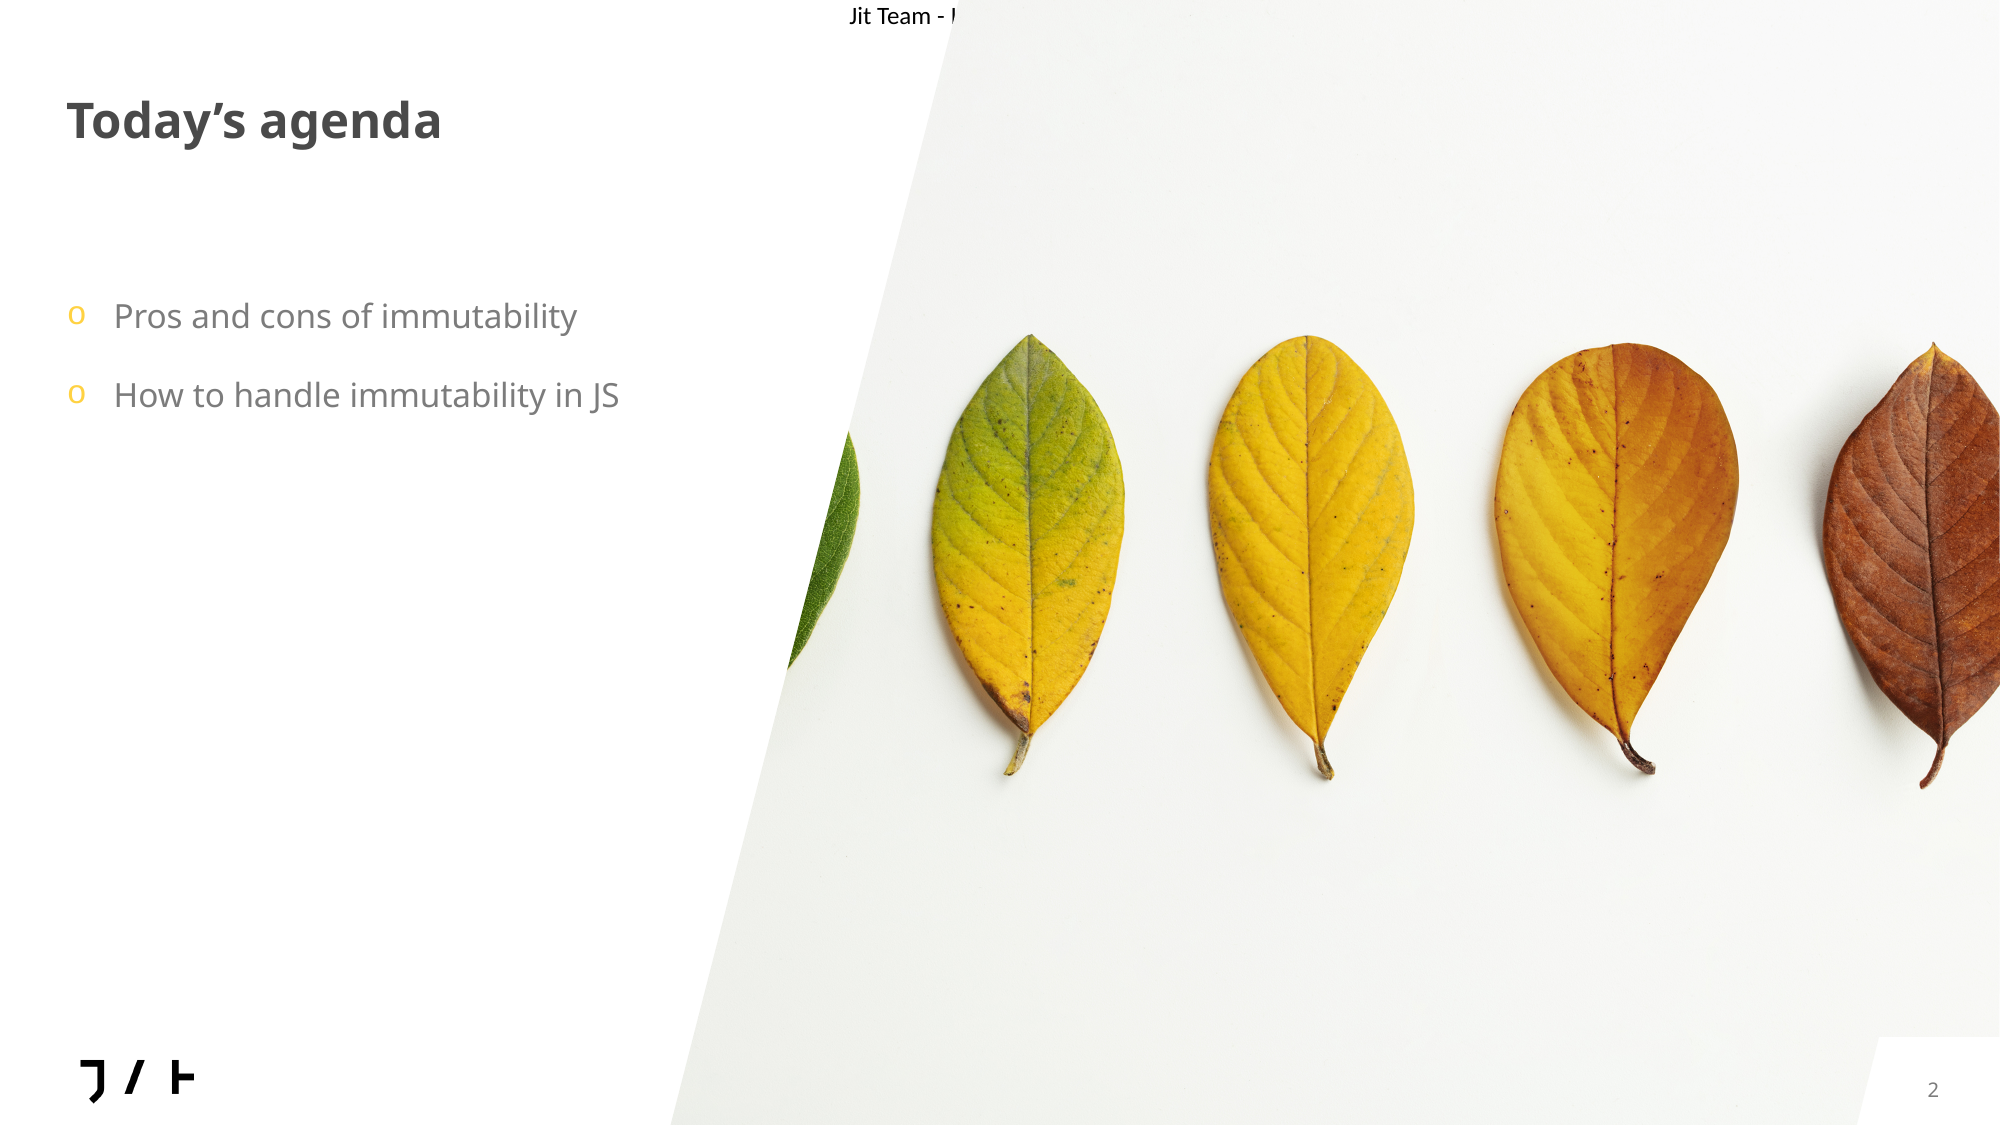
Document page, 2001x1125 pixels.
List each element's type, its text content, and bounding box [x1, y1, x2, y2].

list Pros and cons of immutability How to handle immutability in JS [66, 261, 670, 994]
picture [66, 1042, 205, 1115]
title Today’s agenda [66, 55, 670, 157]
picture [670, 0, 2000, 1125]
